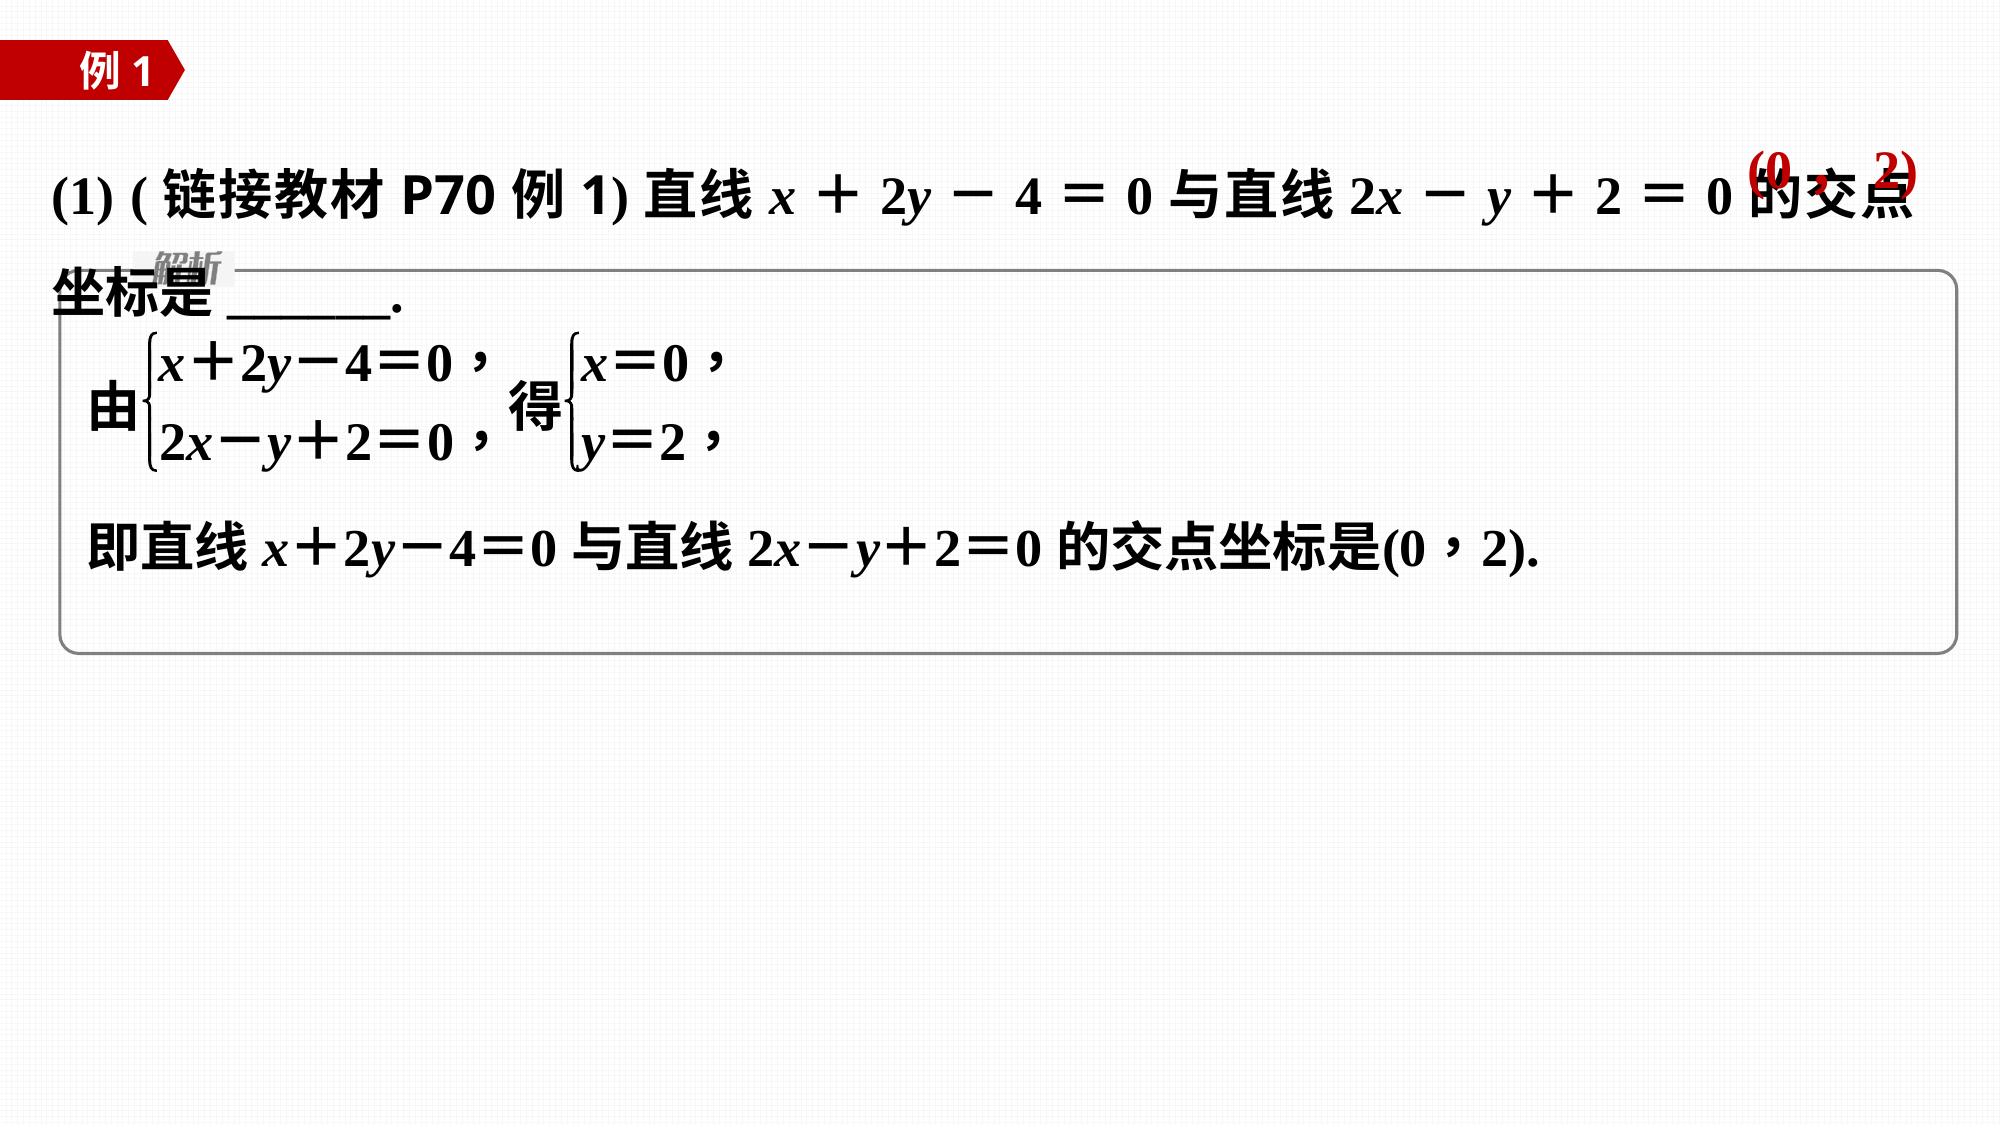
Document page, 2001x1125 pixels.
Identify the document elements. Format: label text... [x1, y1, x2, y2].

text_box (1) (链接教材P70例1)直线x＋2y－4＝0与直线2x－y＋2＝0的交点坐标是______. [36, 120, 1930, 331]
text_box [85, 320, 1970, 484]
text_box (0，2) [1733, 127, 1934, 207]
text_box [59, 251, 1957, 654]
text_box 例1 [64, 37, 171, 102]
text_box [171, 45, 185, 95]
text_box [0, 40, 64, 100]
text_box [85, 499, 1970, 596]
